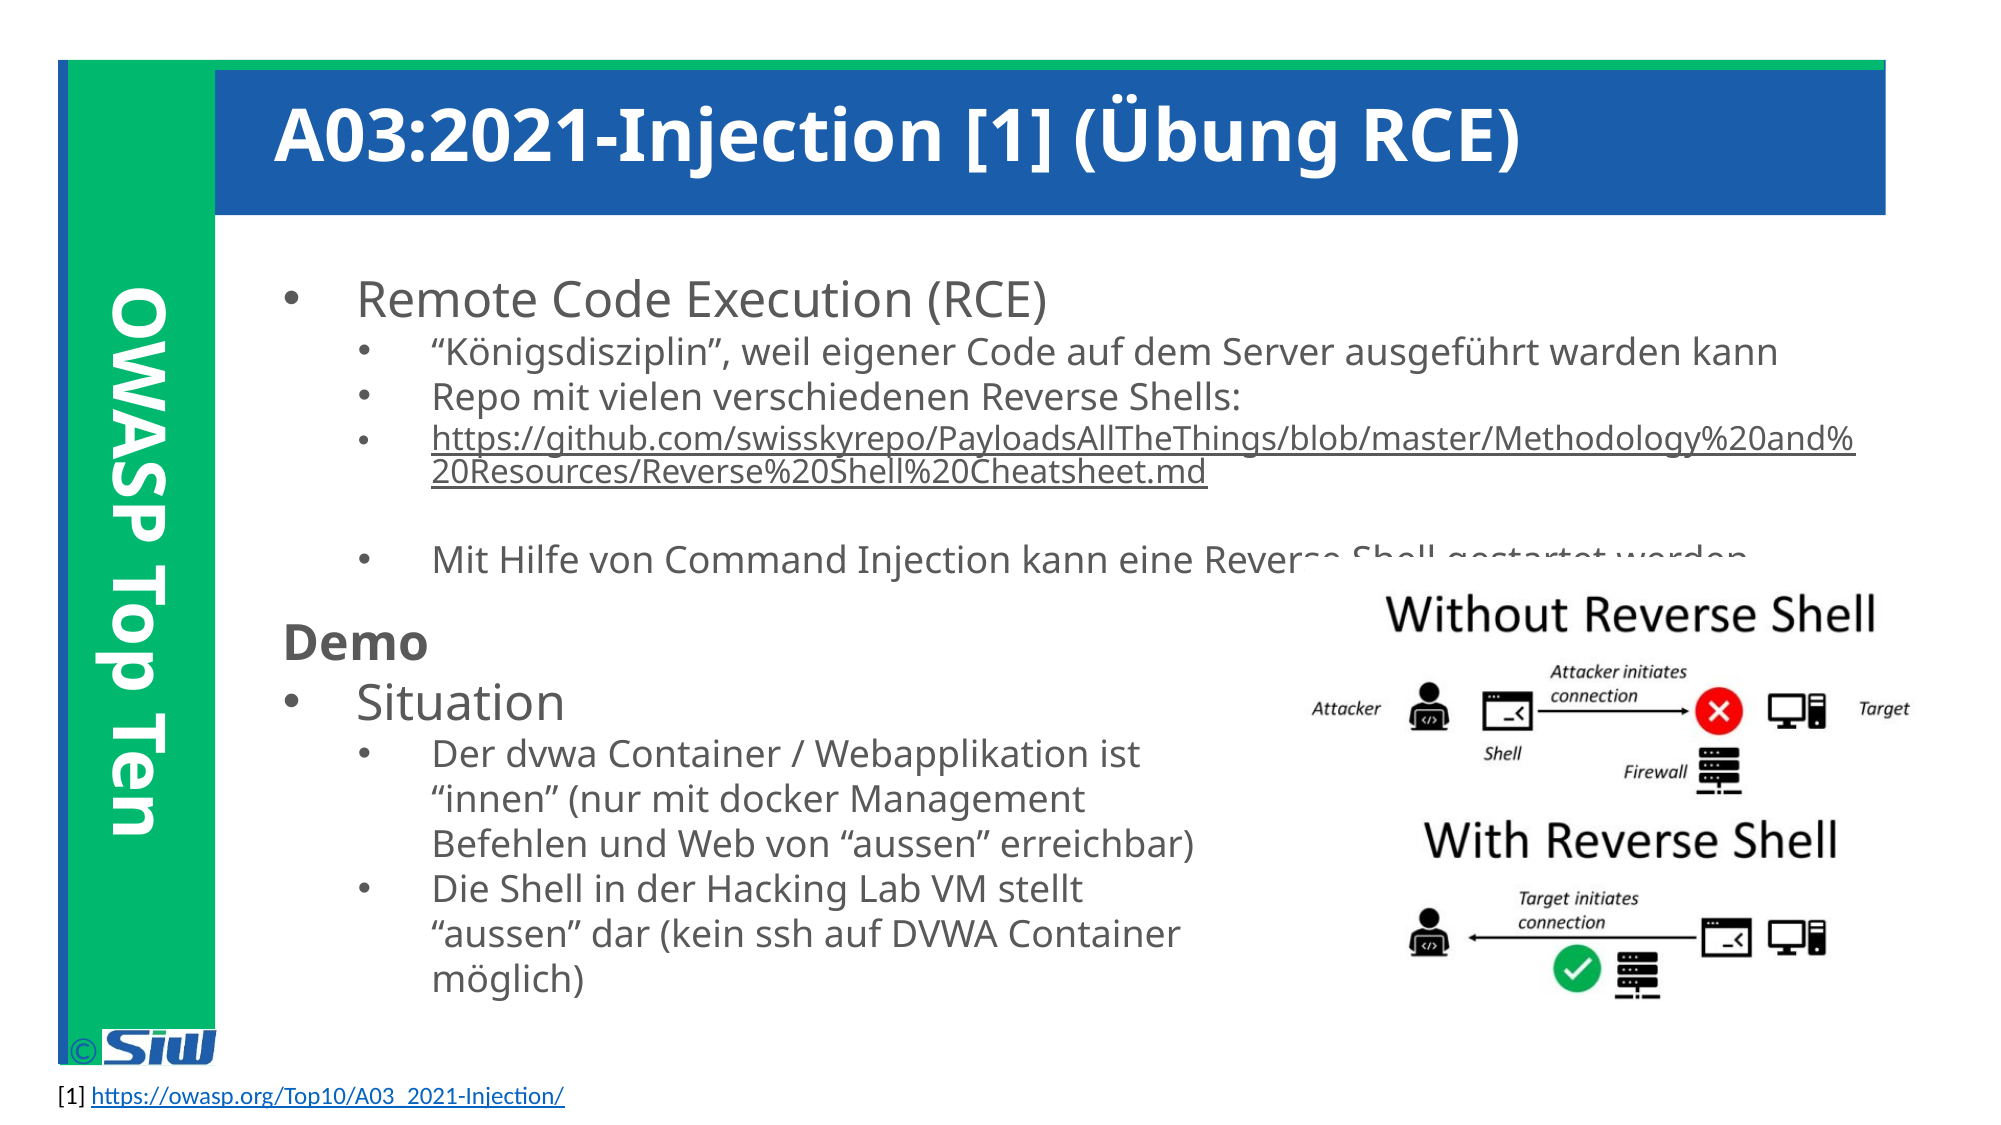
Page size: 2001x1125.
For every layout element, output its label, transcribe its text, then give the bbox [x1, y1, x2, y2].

text_box A03:2021-Injection [1] (Übung RCE) [216, 59, 1886, 216]
text_box OWASP Top Ten [68, 59, 216, 1019]
text_box Remote Code Execution (RCE) “Königsdisziplin”, weil eigener Code auf dem Server ausgeführt warden kann Repo mit vielen verschiedenen Reverse Shells: https://github.com/swisskyrepo/PayloadsAllTheThings/blob/master/Methodology%20and%20Resources/Reverse%20Shell%20Cheatsheet.md Mit Hilfe von Command Injection kann eine Reverse Shell gestartet werden [268, 260, 1886, 555]
text_box Demo Situation Der dvwa Container / Webapplikation ist “innen” (nur mit docker Management Befehlen und Web von “aussen” erreichbar) Die Shell in der Hacking Lab VM stellt “aussen” dar (kein ssh auf DVWA Container möglich) [268, 602, 1249, 1053]
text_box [52, 1019, 217, 1081]
picture [1304, 557, 1923, 1010]
text_box [1] https://owasp.org/Top10/A03_2021-Injection/ [42, 1072, 581, 1117]
